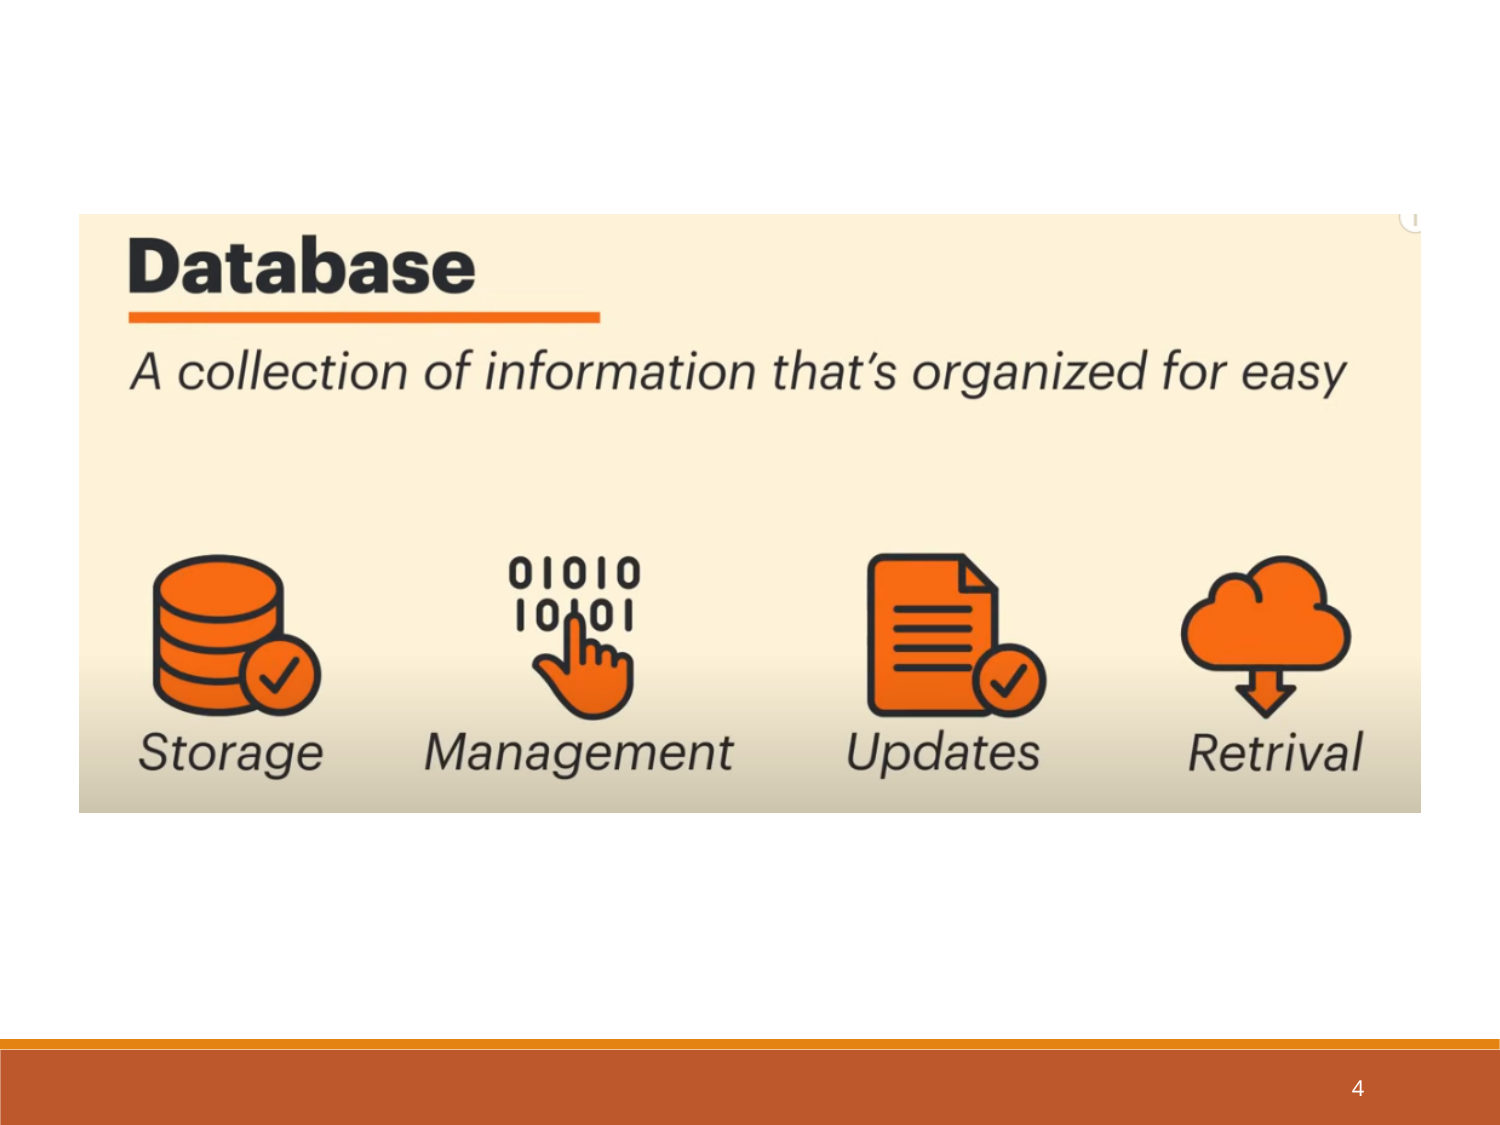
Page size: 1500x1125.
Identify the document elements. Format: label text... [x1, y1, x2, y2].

slide_number 4 [1218, 1059, 1380, 1120]
picture [78, 214, 1422, 813]
